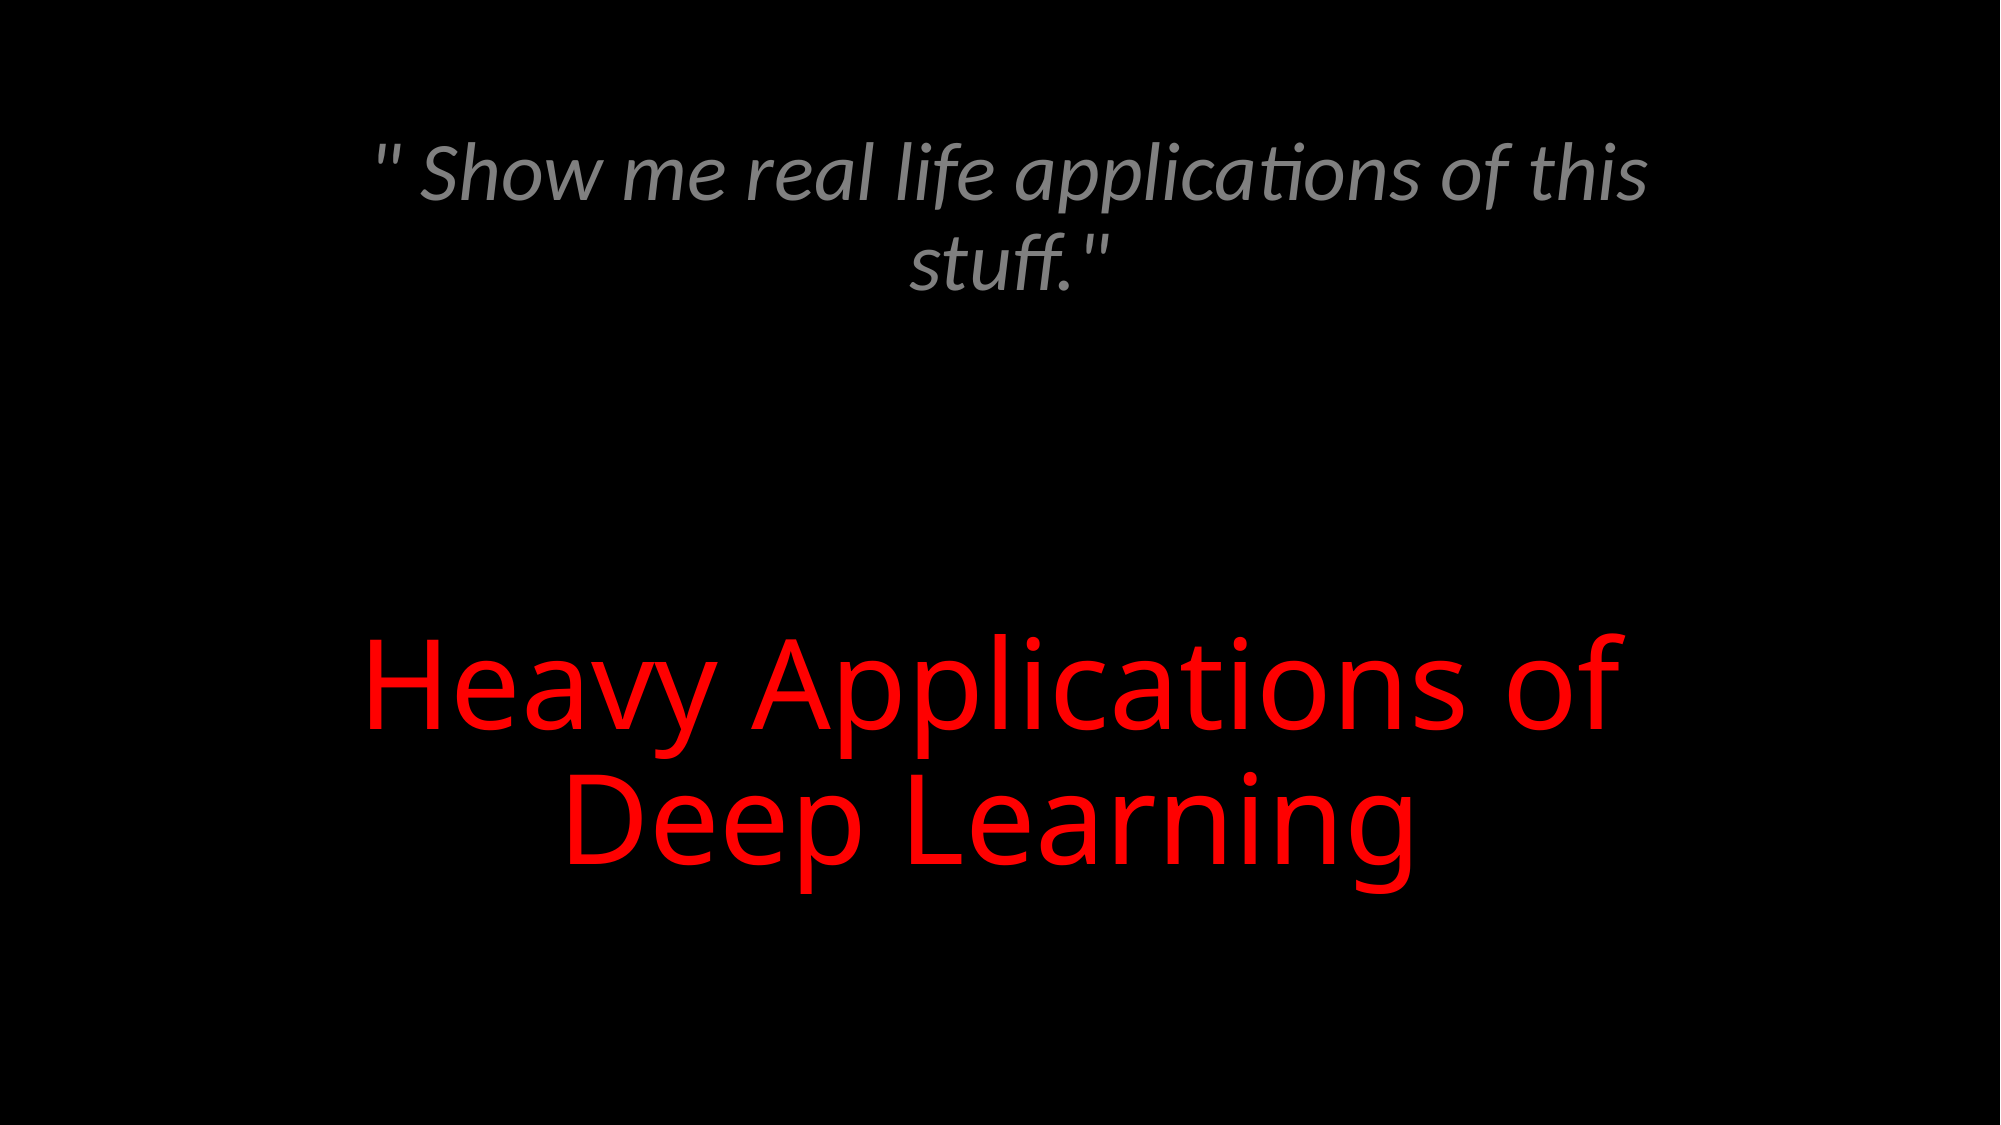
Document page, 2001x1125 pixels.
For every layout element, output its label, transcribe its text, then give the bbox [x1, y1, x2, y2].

subtitle " Show me real life applications of this stuff." [259, 121, 1760, 393]
title Heavy Applications of Deep Learning [240, 507, 1741, 900]
